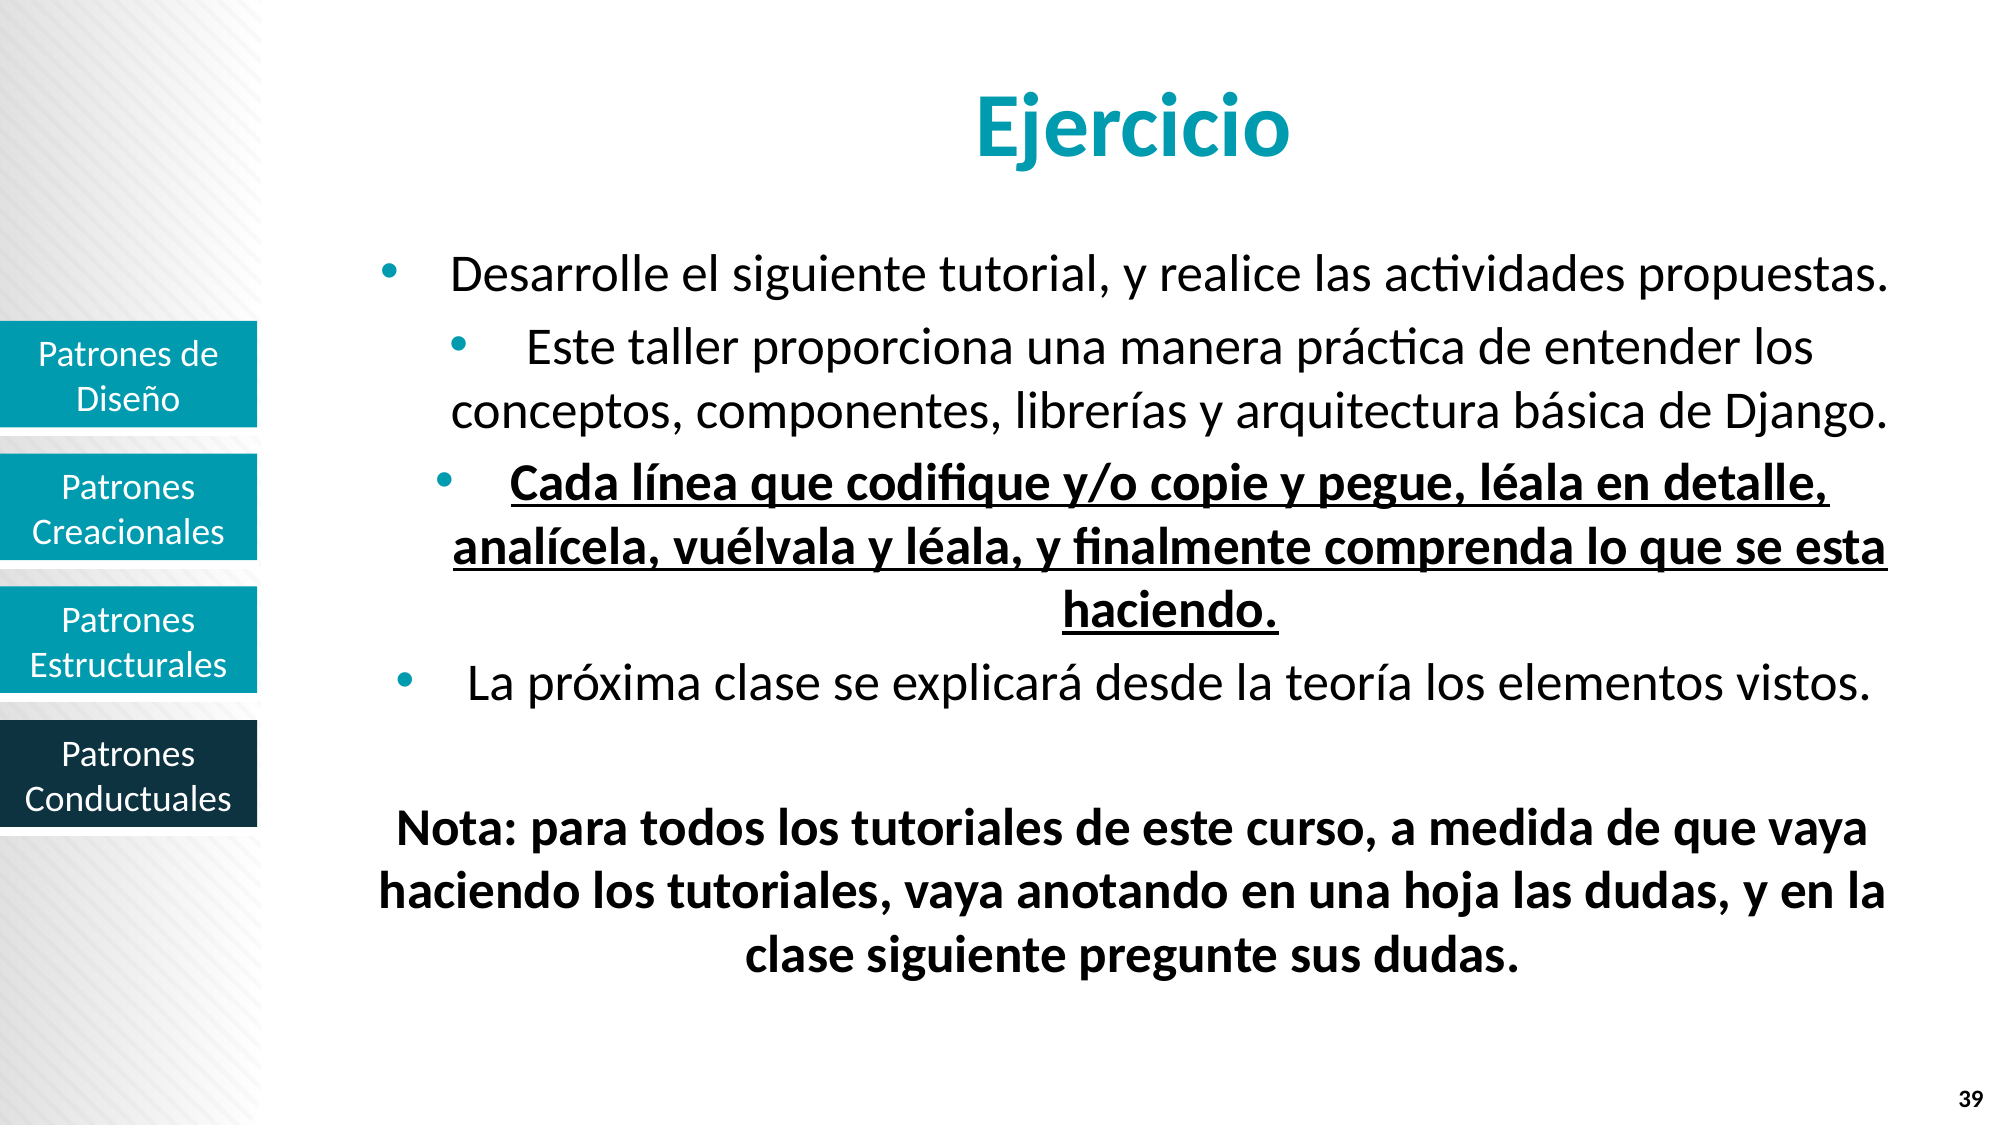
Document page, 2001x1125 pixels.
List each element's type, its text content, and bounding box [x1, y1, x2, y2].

title Ejercicio [340, 36, 1927, 204]
list Desarrolle el siguiente tutorial, y realice las actividades propuestas. Este taller proporciona una manera práctica de entender los conceptos, componentes, librerías y arquitectura básica de Django. Cada línea que codifique y/o copie y pegue, léala en detalle, analícela, vuélvala y léala, y finalmente comprenda lo que se esta haciendo. La próxima clase se explicará desde la teoría los elementos vistos. Nota: para todos los tutoriales de este curso, a medida de que vaya haciendo los tutoriales, vaya anotando en una hoja las dudas, y en la clase siguiente pregunte sus dudas. [340, 231, 1927, 997]
slide_number 39 [1921, 1072, 2000, 1124]
